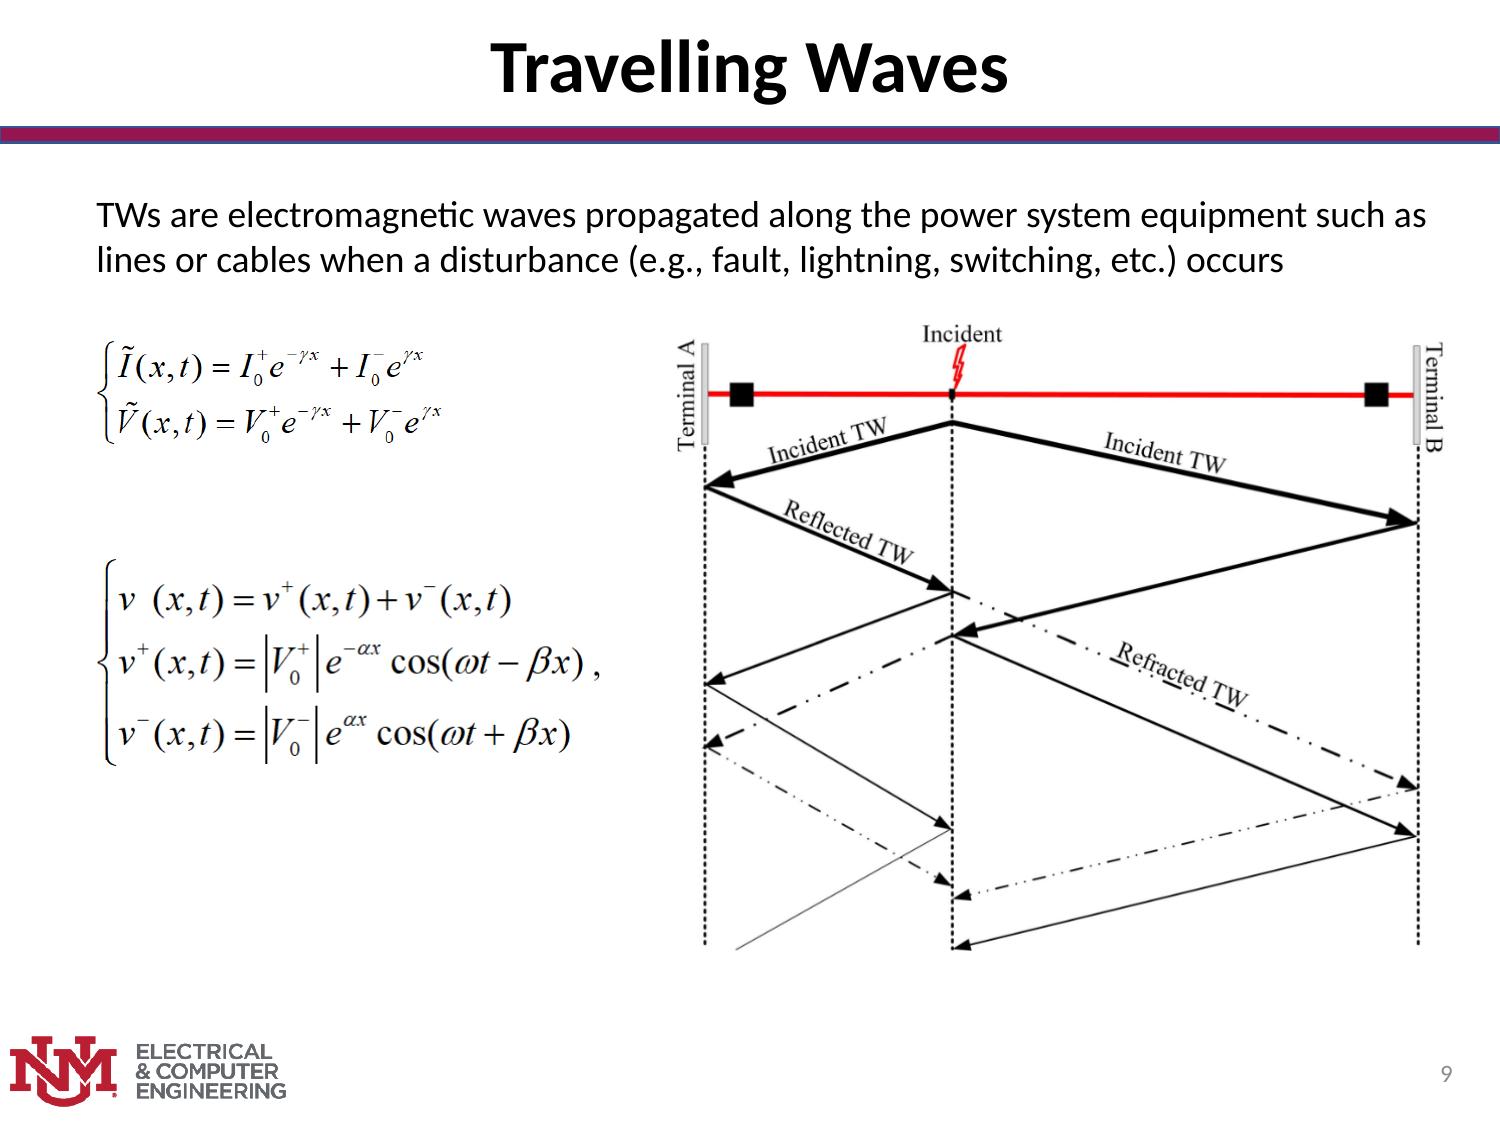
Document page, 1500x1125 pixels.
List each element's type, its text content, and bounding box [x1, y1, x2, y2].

picture [669, 304, 1456, 966]
title Travelling Waves [103, 14, 1397, 123]
picture [95, 326, 453, 456]
picture [95, 549, 606, 766]
text_box TWs are electromagnetic waves propagated along the power system equipment such as lines or cables when a disturbance (e.g., fault, lightning, switching, etc.) occurs [81, 182, 1447, 288]
slide_number 9 [1130, 1042, 1468, 1103]
picture [1, 1015, 305, 1125]
